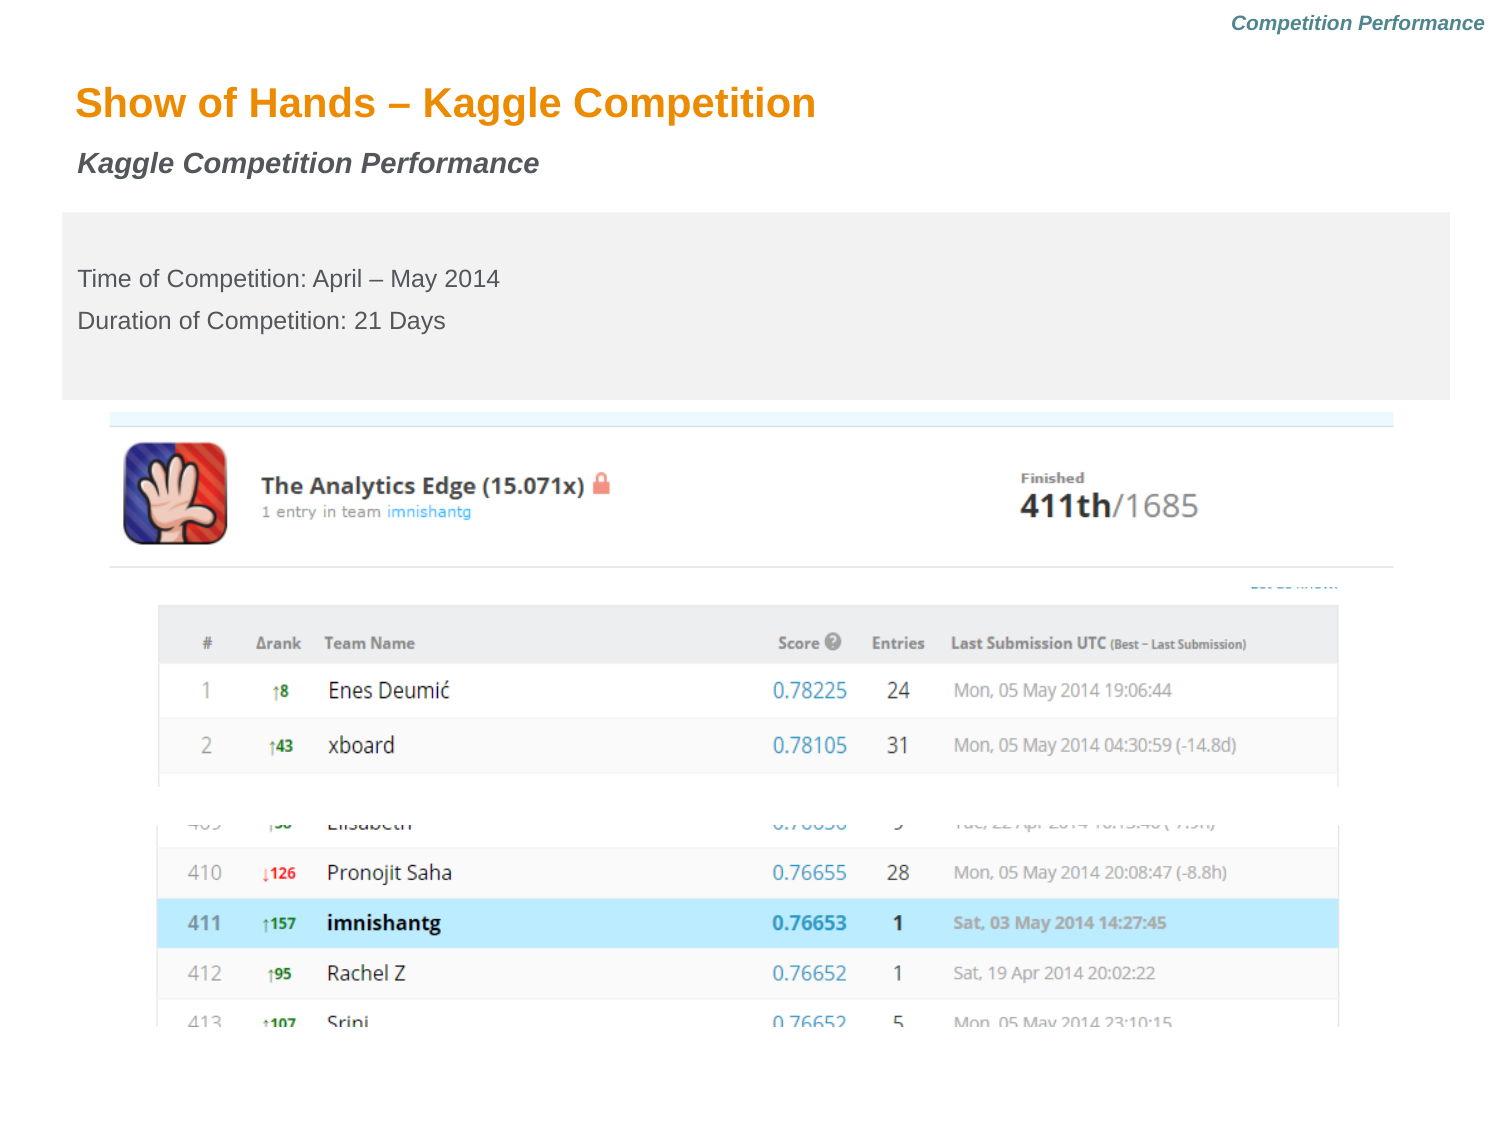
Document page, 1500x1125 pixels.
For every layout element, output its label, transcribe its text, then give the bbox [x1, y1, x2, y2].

picture [99, 412, 1413, 788]
picture [103, 824, 1413, 1027]
text_box Time of Competition: April – May 2014 Duration of Competition: 21 Days [62, 212, 1450, 400]
title Show of Hands – Kaggle Competition [74, 74, 1426, 126]
text_box Kaggle Competition Performance [62, 137, 1388, 188]
text_box Competition Performance [1162, 0, 1500, 45]
